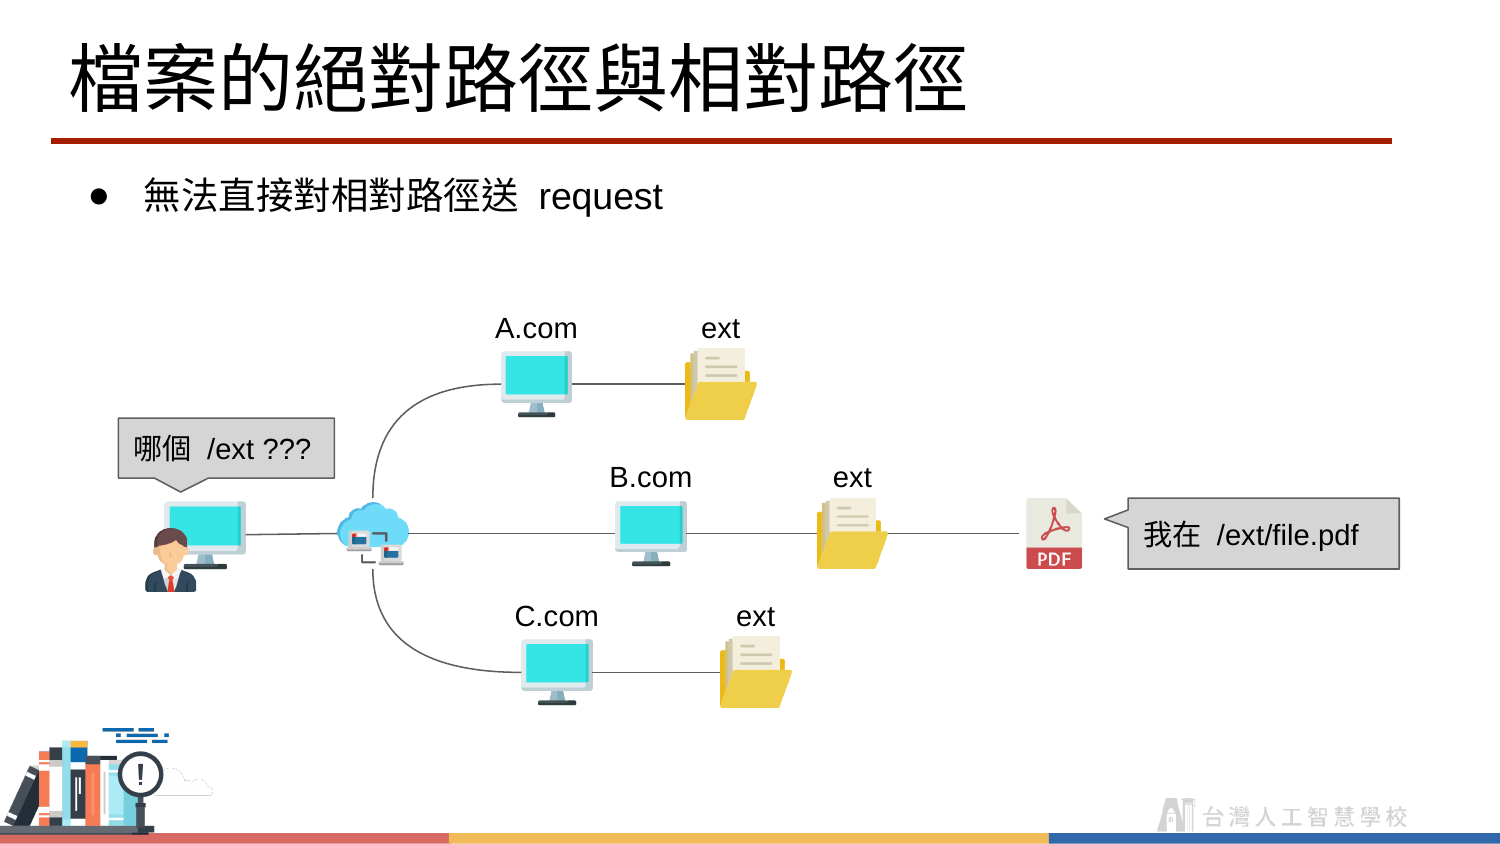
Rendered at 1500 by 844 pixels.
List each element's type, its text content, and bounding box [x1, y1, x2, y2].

picture [337, 497, 409, 570]
picture [1018, 497, 1090, 570]
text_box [589, 453, 713, 570]
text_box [395, 546, 499, 696]
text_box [475, 304, 598, 420]
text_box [135, 497, 246, 593]
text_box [720, 592, 792, 709]
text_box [684, 304, 757, 420]
title 檔案的絕對路徑與相對路徑 [63, 29, 1462, 124]
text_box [816, 453, 889, 570]
picture [0, 728, 213, 835]
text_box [379, 376, 495, 506]
text_box 哪個 /ext ??? [118, 418, 335, 493]
list 無法直接對相對路徑送 request [63, 159, 1462, 796]
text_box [495, 592, 619, 709]
text_box 我在 /ext/file.pdf [1104, 498, 1400, 569]
